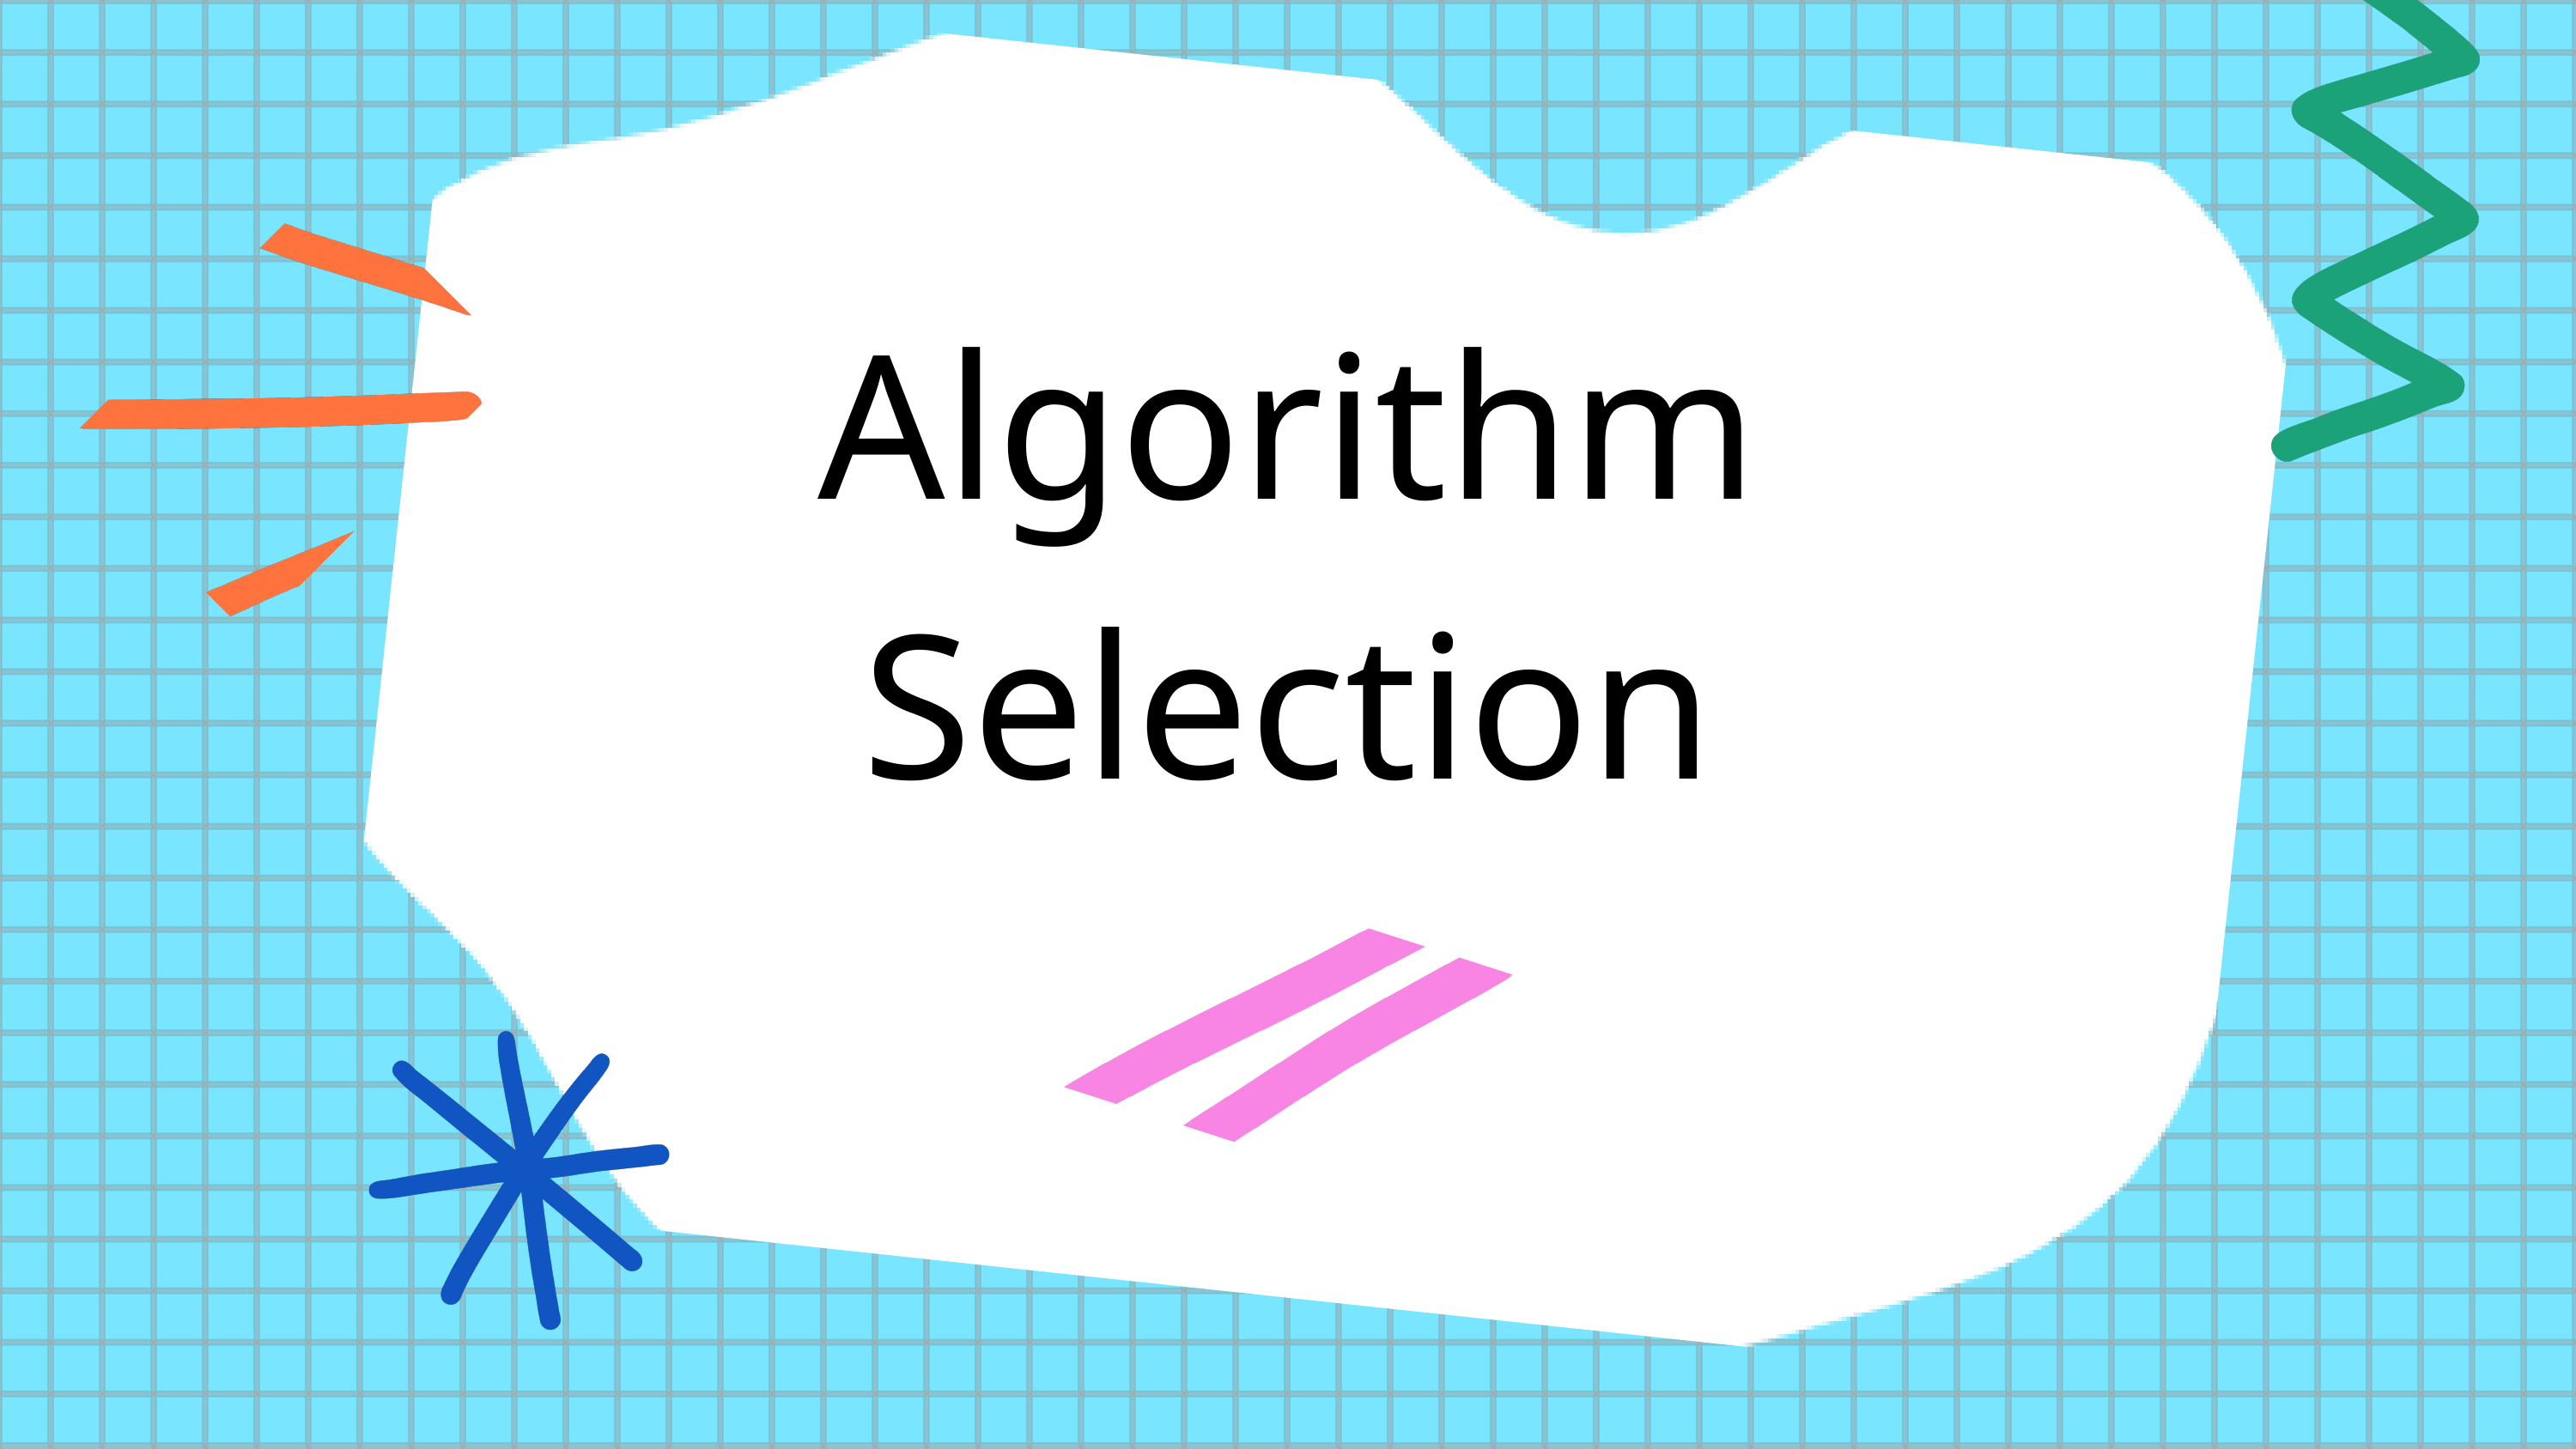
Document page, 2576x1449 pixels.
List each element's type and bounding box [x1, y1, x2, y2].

text_box [0, 0, 2576, 1449]
